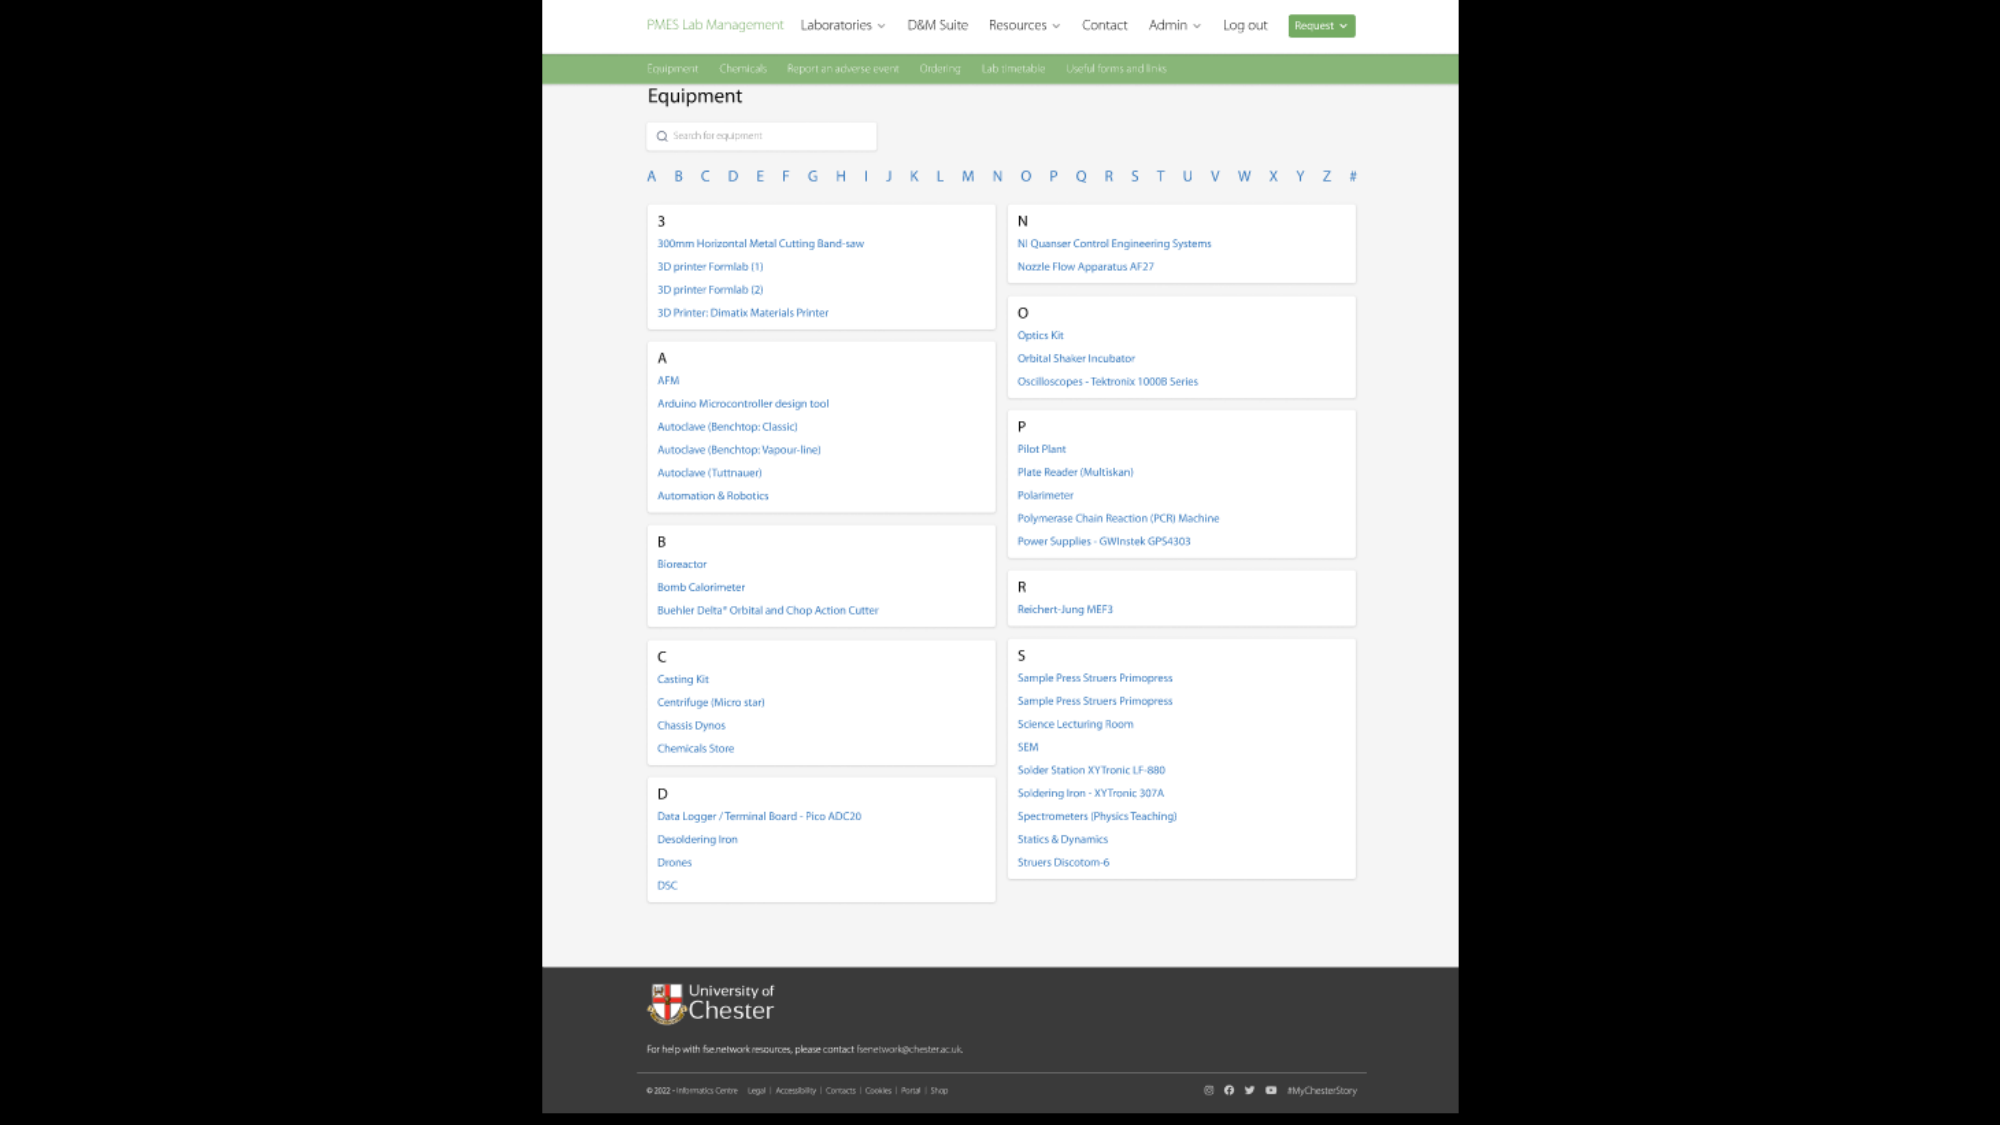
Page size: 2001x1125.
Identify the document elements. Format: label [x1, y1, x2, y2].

picture [541, 0, 1459, 1115]
